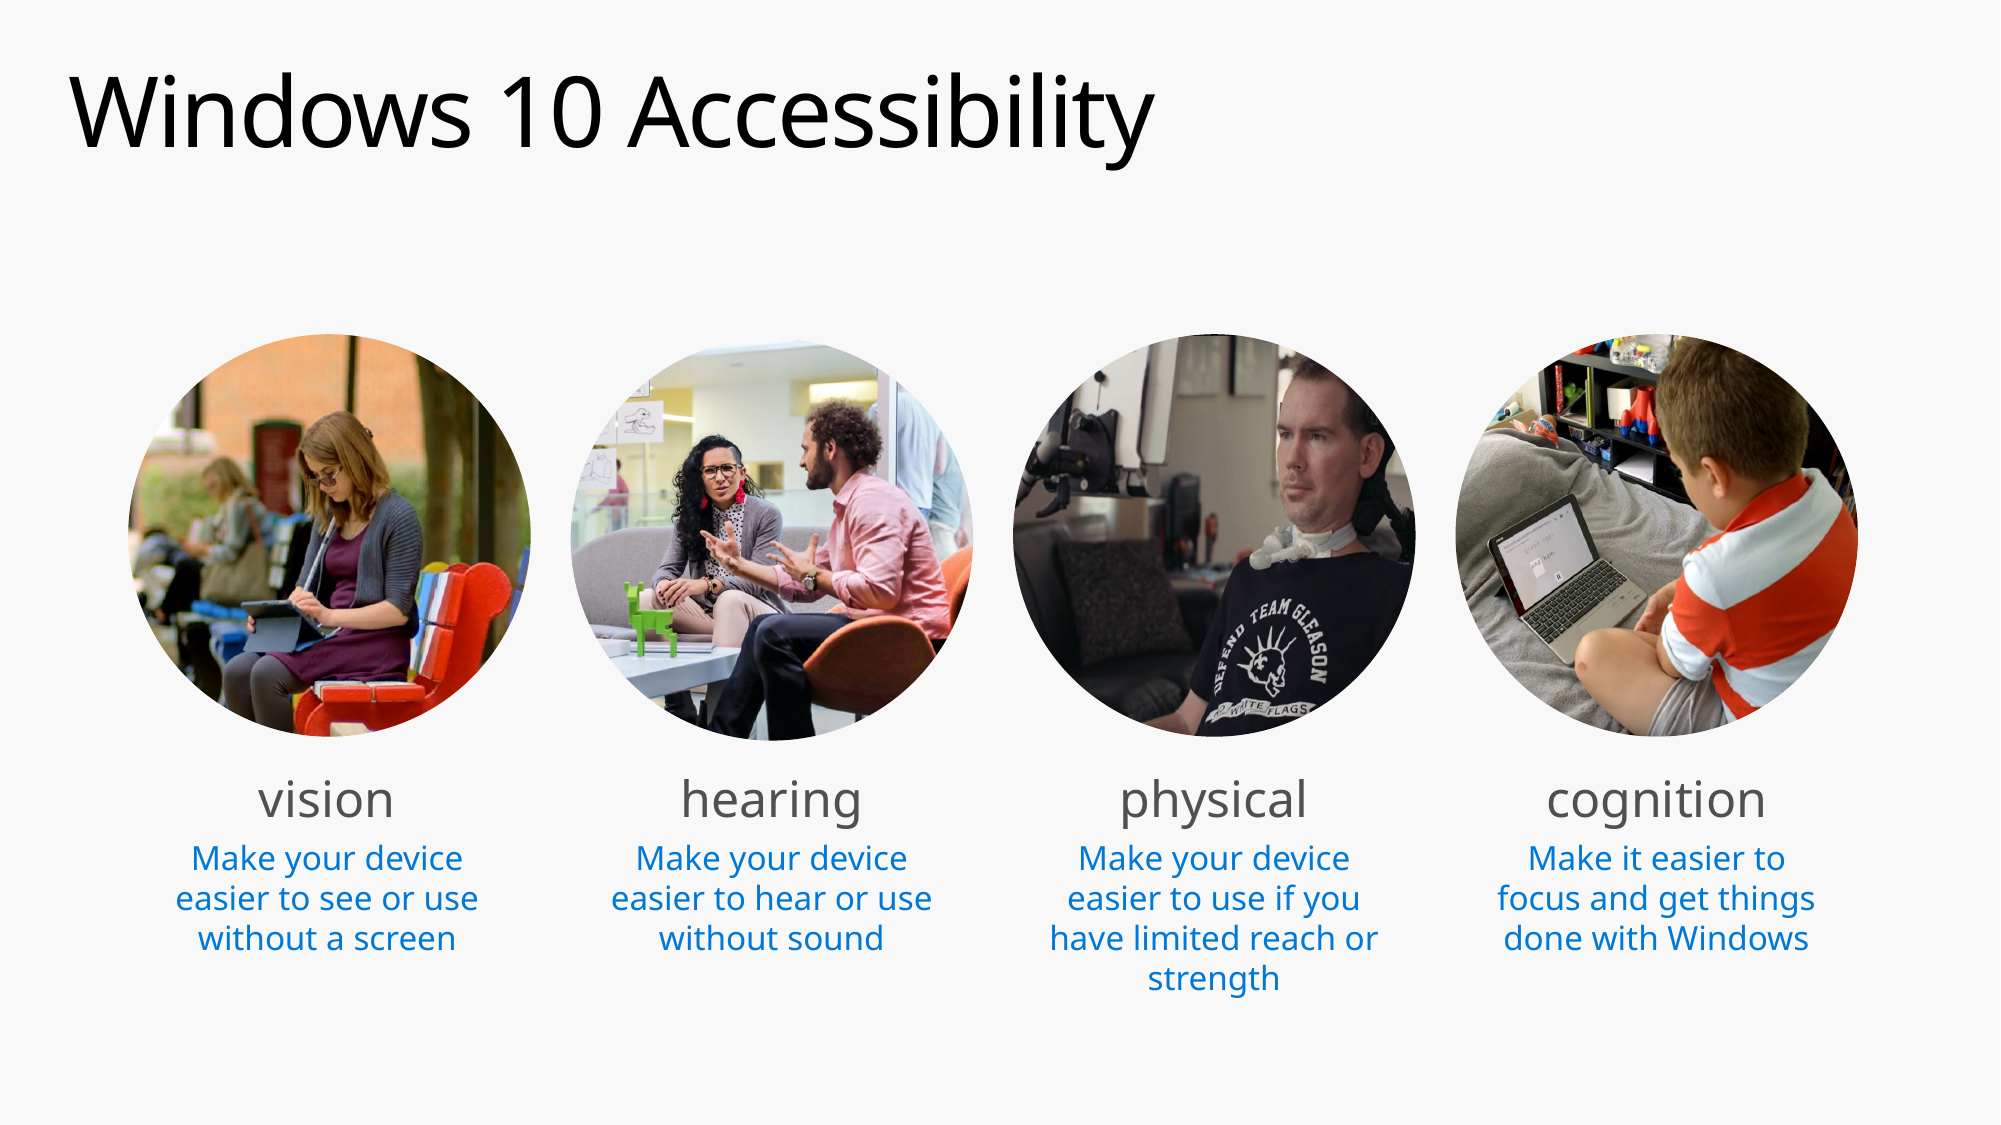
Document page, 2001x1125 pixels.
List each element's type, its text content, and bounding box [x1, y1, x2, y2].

text_box hearing [568, 759, 976, 835]
text_box [1012, 333, 1417, 738]
text_box [1454, 333, 1859, 738]
text_box Make your device easier to hear or use without sound [590, 829, 953, 965]
text_box Make it easier to focus and get things done with Windows [1475, 829, 1838, 965]
text_box Make your device easier to see or use without a screen [146, 829, 509, 965]
text_box vision [124, 759, 531, 835]
text_box [127, 333, 532, 738]
text_box cognition [1453, 759, 1861, 835]
text_box [569, 337, 974, 742]
text_box physical [1011, 759, 1418, 835]
text_box Make your device easier to use if you have limited reach or strength [1033, 829, 1396, 1005]
title Windows 10 Accessibility [44, 47, 1957, 196]
